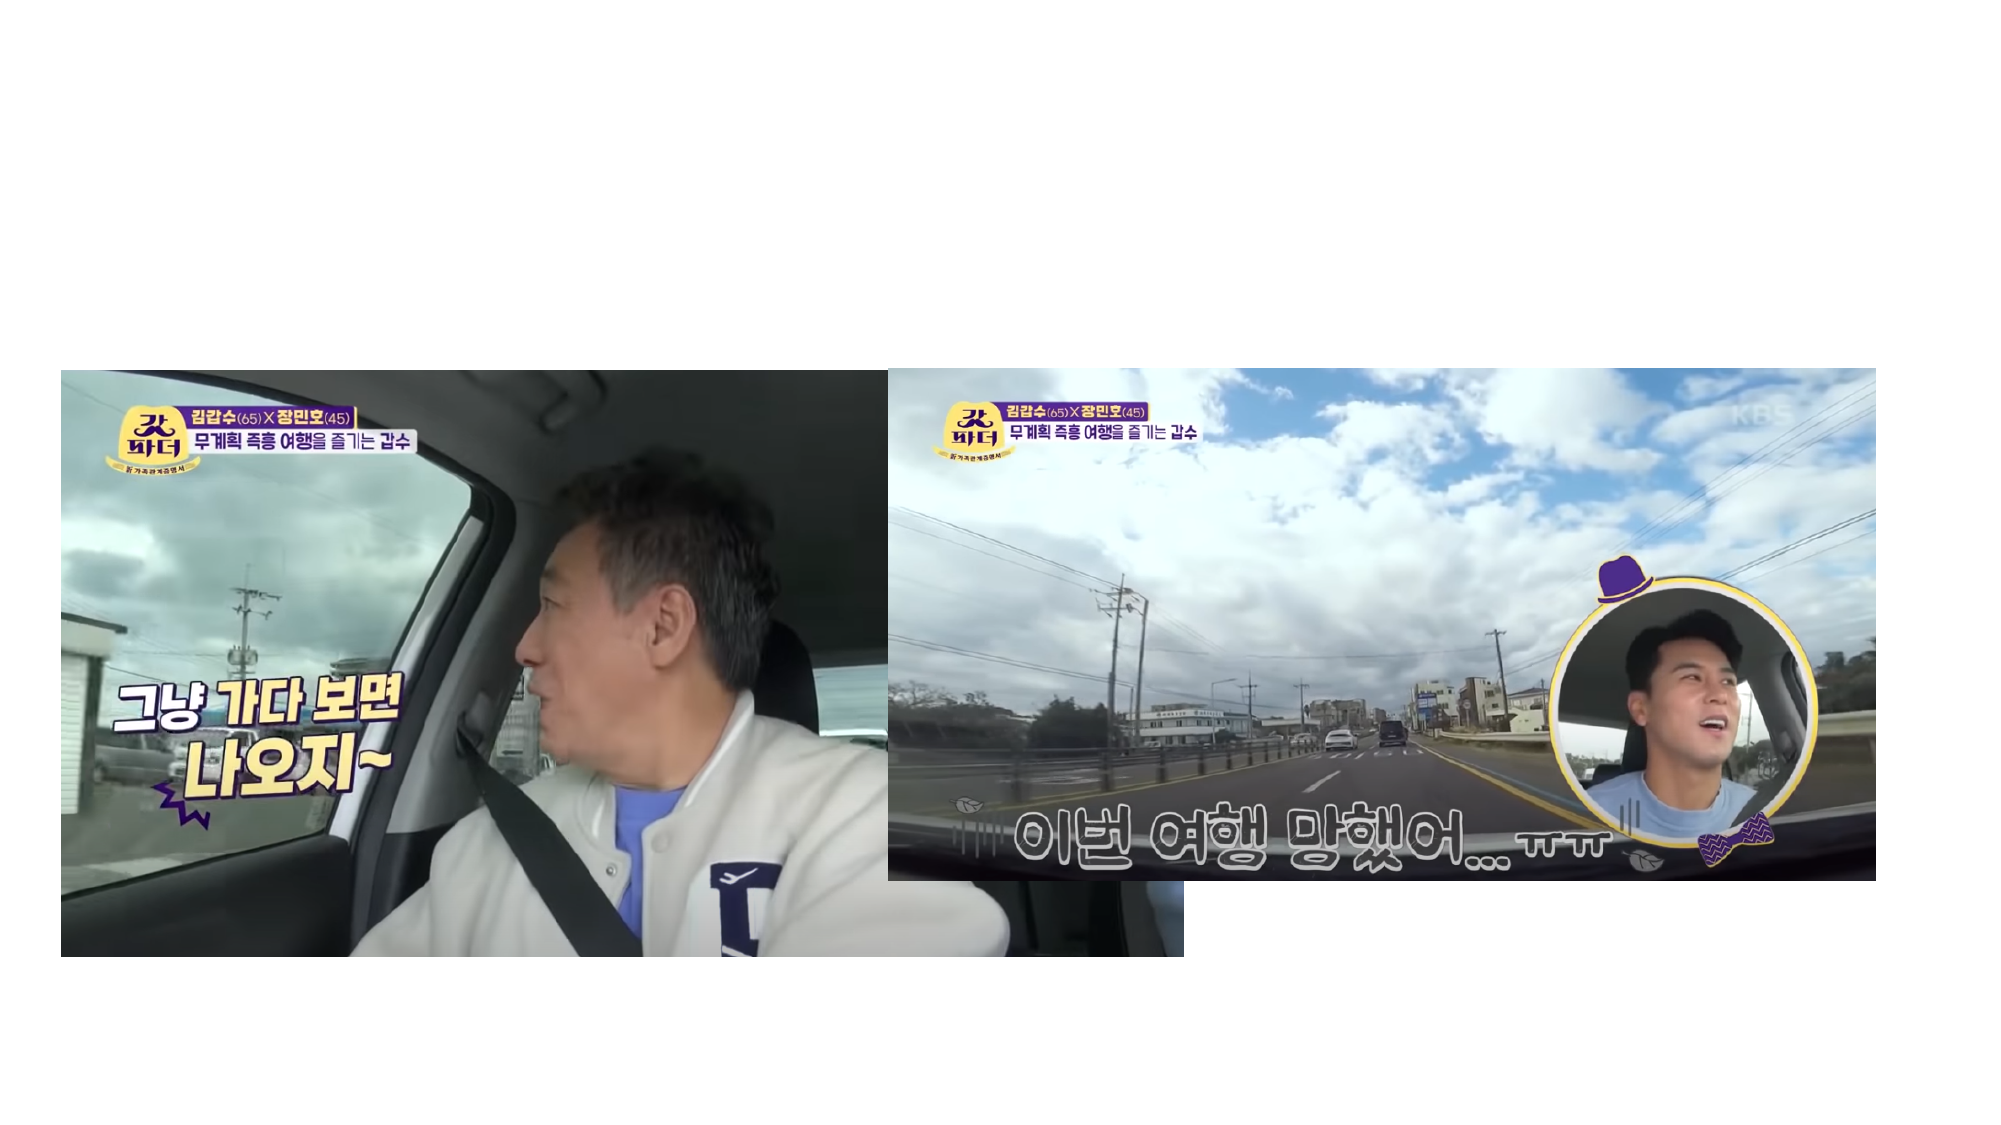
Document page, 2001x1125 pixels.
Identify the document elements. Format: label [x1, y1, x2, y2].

picture [61, 368, 1876, 957]
